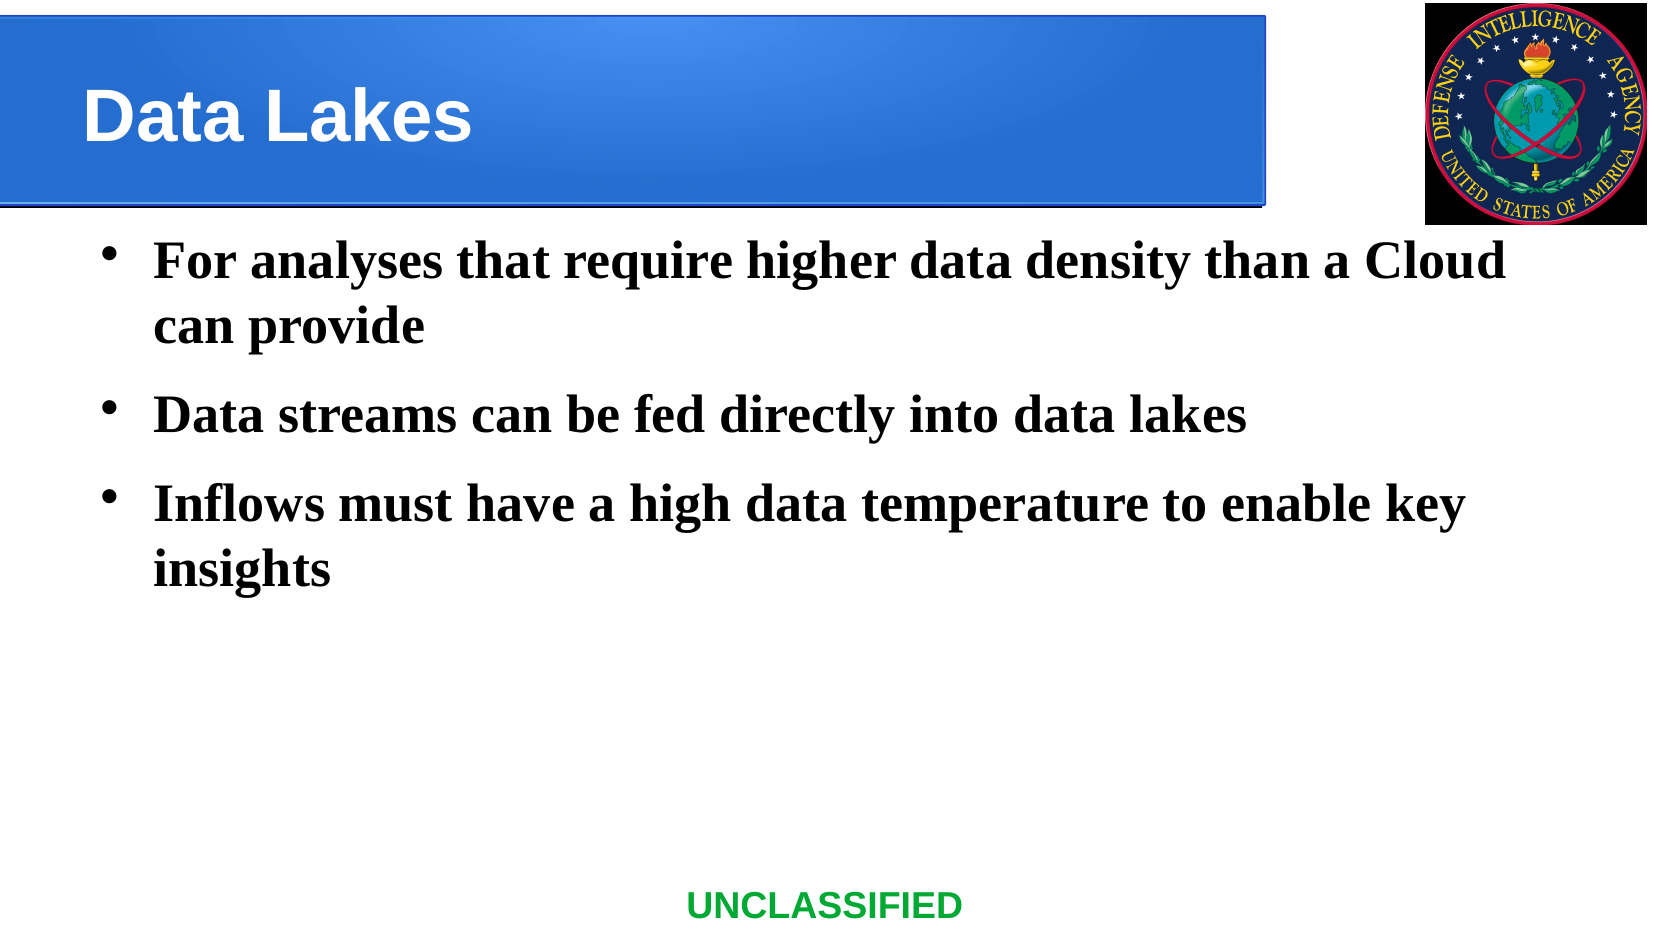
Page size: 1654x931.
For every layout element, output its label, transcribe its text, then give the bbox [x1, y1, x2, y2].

text_box UNCLASSIFIED [554, 873, 1095, 931]
text_box Data Lakes [82, 35, 1235, 189]
picture [0, 13, 1269, 211]
text_box For analyses that require higher data density than a Cloud can provide Data streams can be fed directly into data lakes Inflows must have a high data temperature to enable key insights [82, 224, 1571, 764]
picture [1424, 3, 1647, 226]
